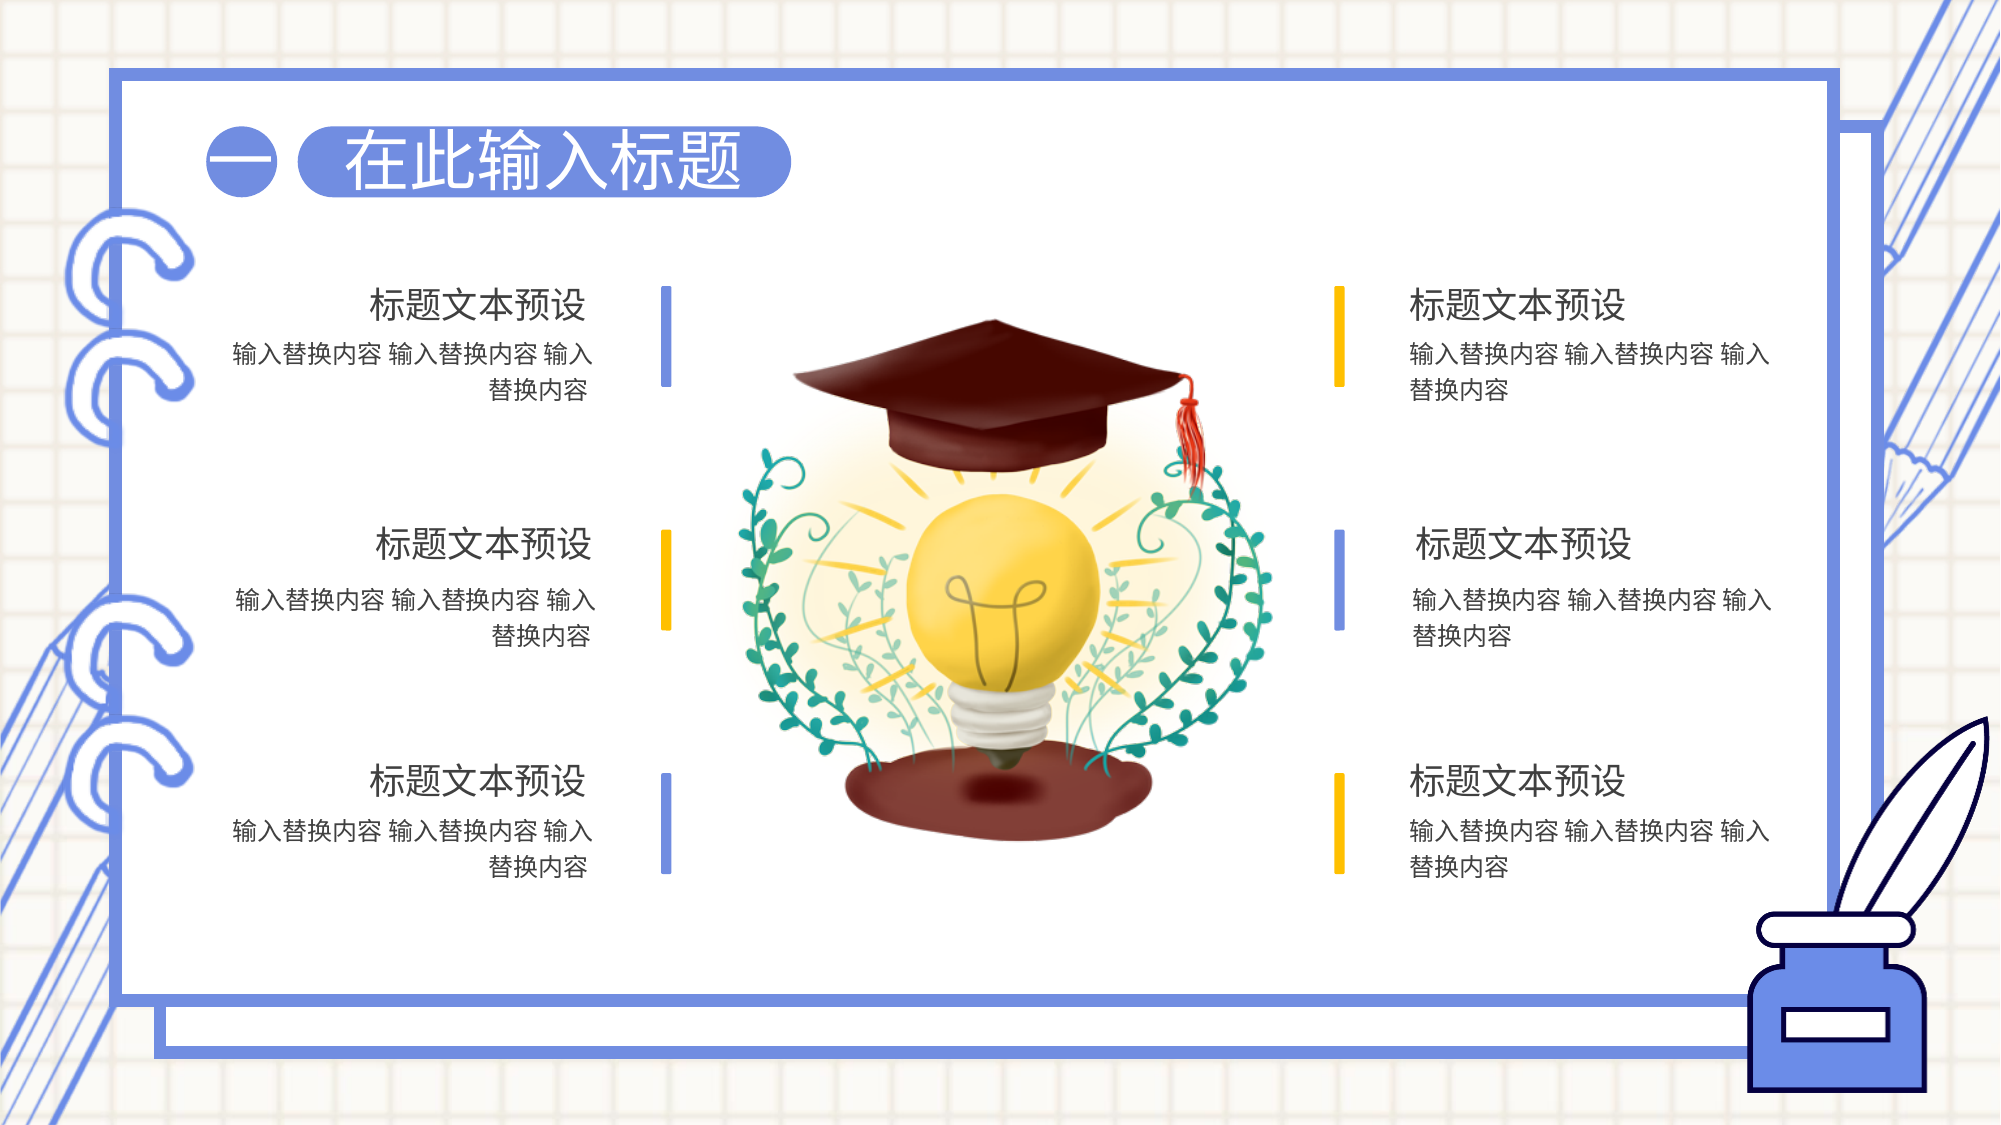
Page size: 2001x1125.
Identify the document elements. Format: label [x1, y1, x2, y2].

text_box [191, 111, 761, 208]
text_box [201, 274, 672, 896]
picture [0, 0, 2001, 1125]
picture [666, 274, 1316, 849]
text_box [1334, 274, 1805, 896]
